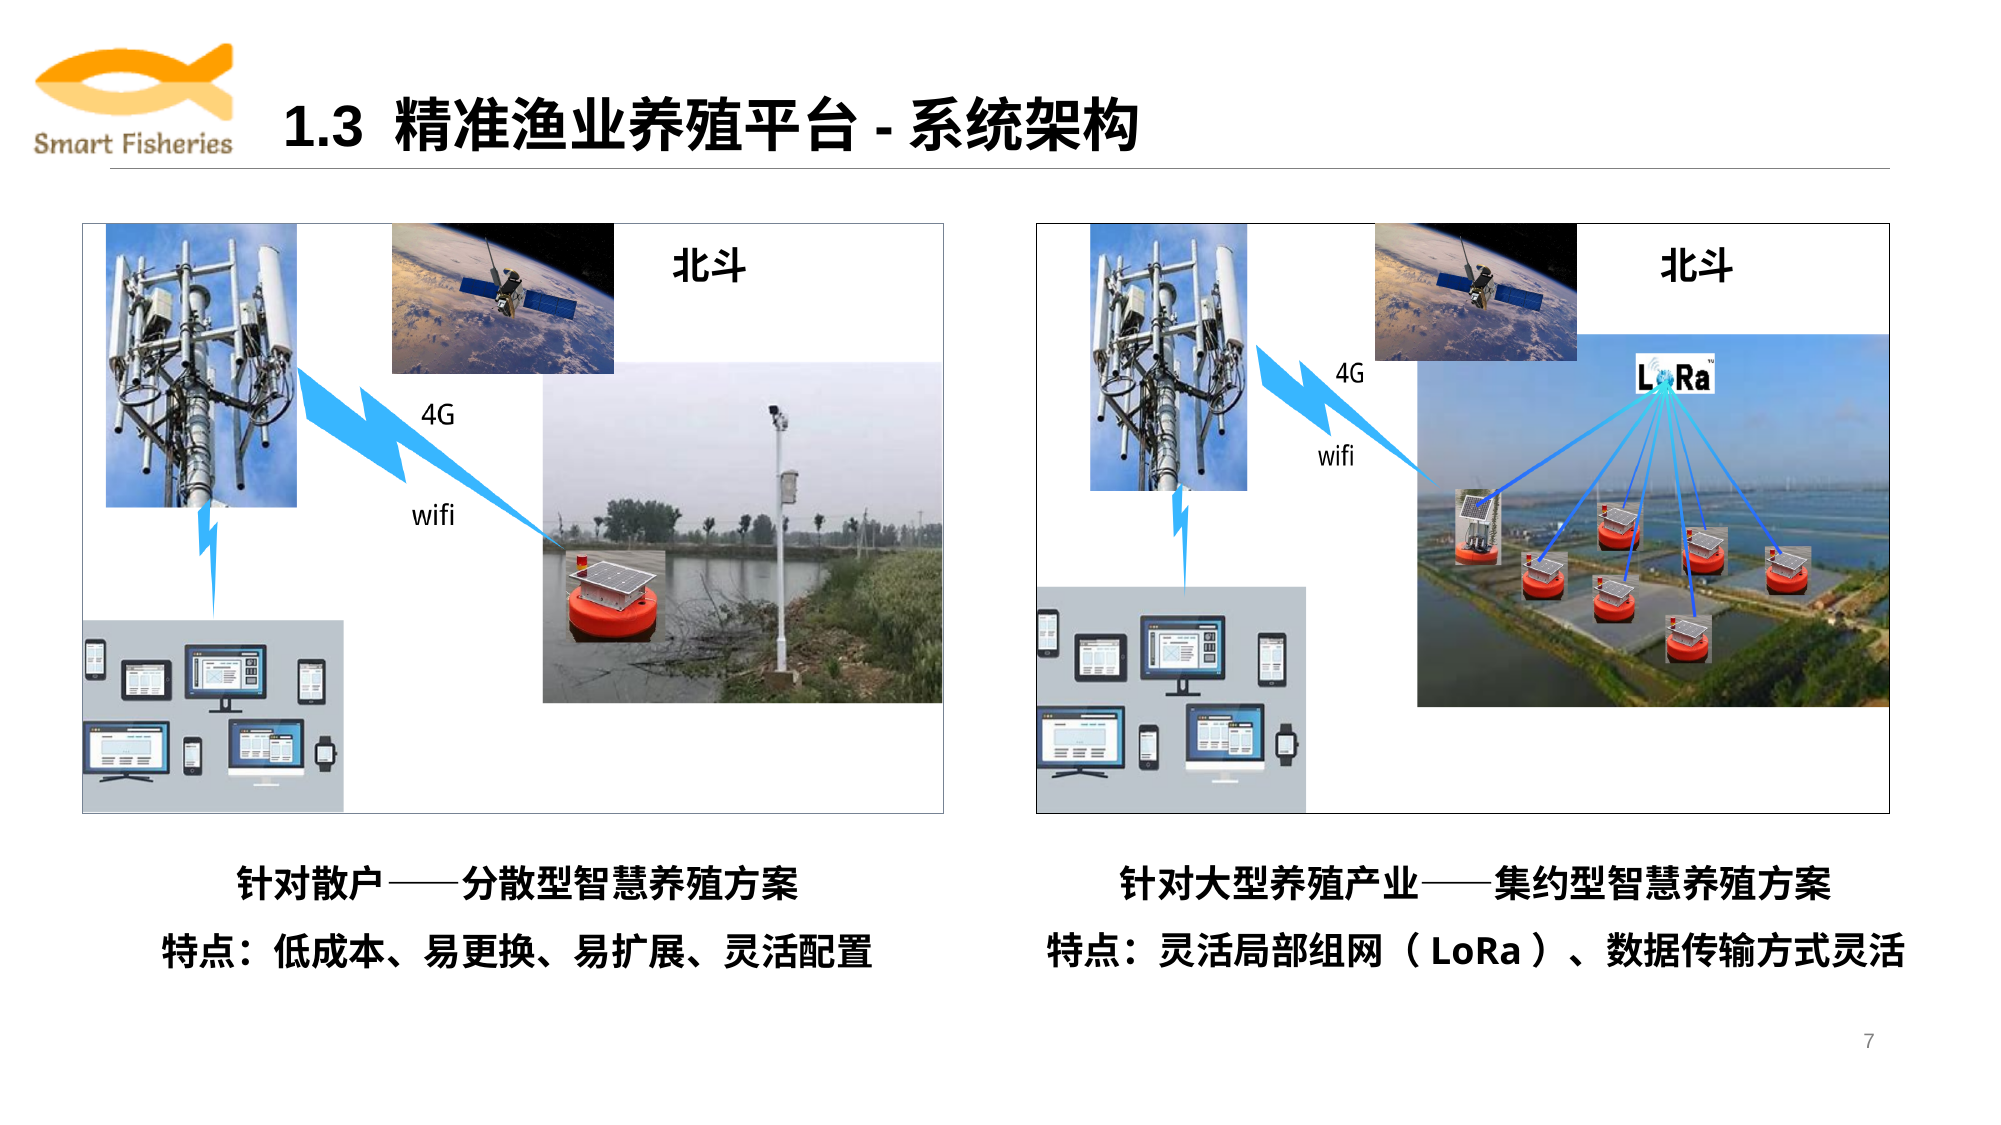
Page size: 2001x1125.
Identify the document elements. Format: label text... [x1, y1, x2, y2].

picture [1036, 223, 1890, 814]
title 1.3 精准渔业养殖平台-系统架构 [267, 0, 2000, 167]
picture [0, 31, 271, 174]
slide_number 7 [1412, 1023, 1890, 1058]
picture [82, 223, 944, 814]
text_box 针对大型养殖产业——集约型智慧养殖方案 特点：灵活局部组网（LoRa）、数据传输方式灵活 [987, 829, 1965, 980]
text_box 针对散户——分散型智慧养殖方案 特点：低成本、易更换、易扩展、灵活配置 [146, 830, 889, 980]
